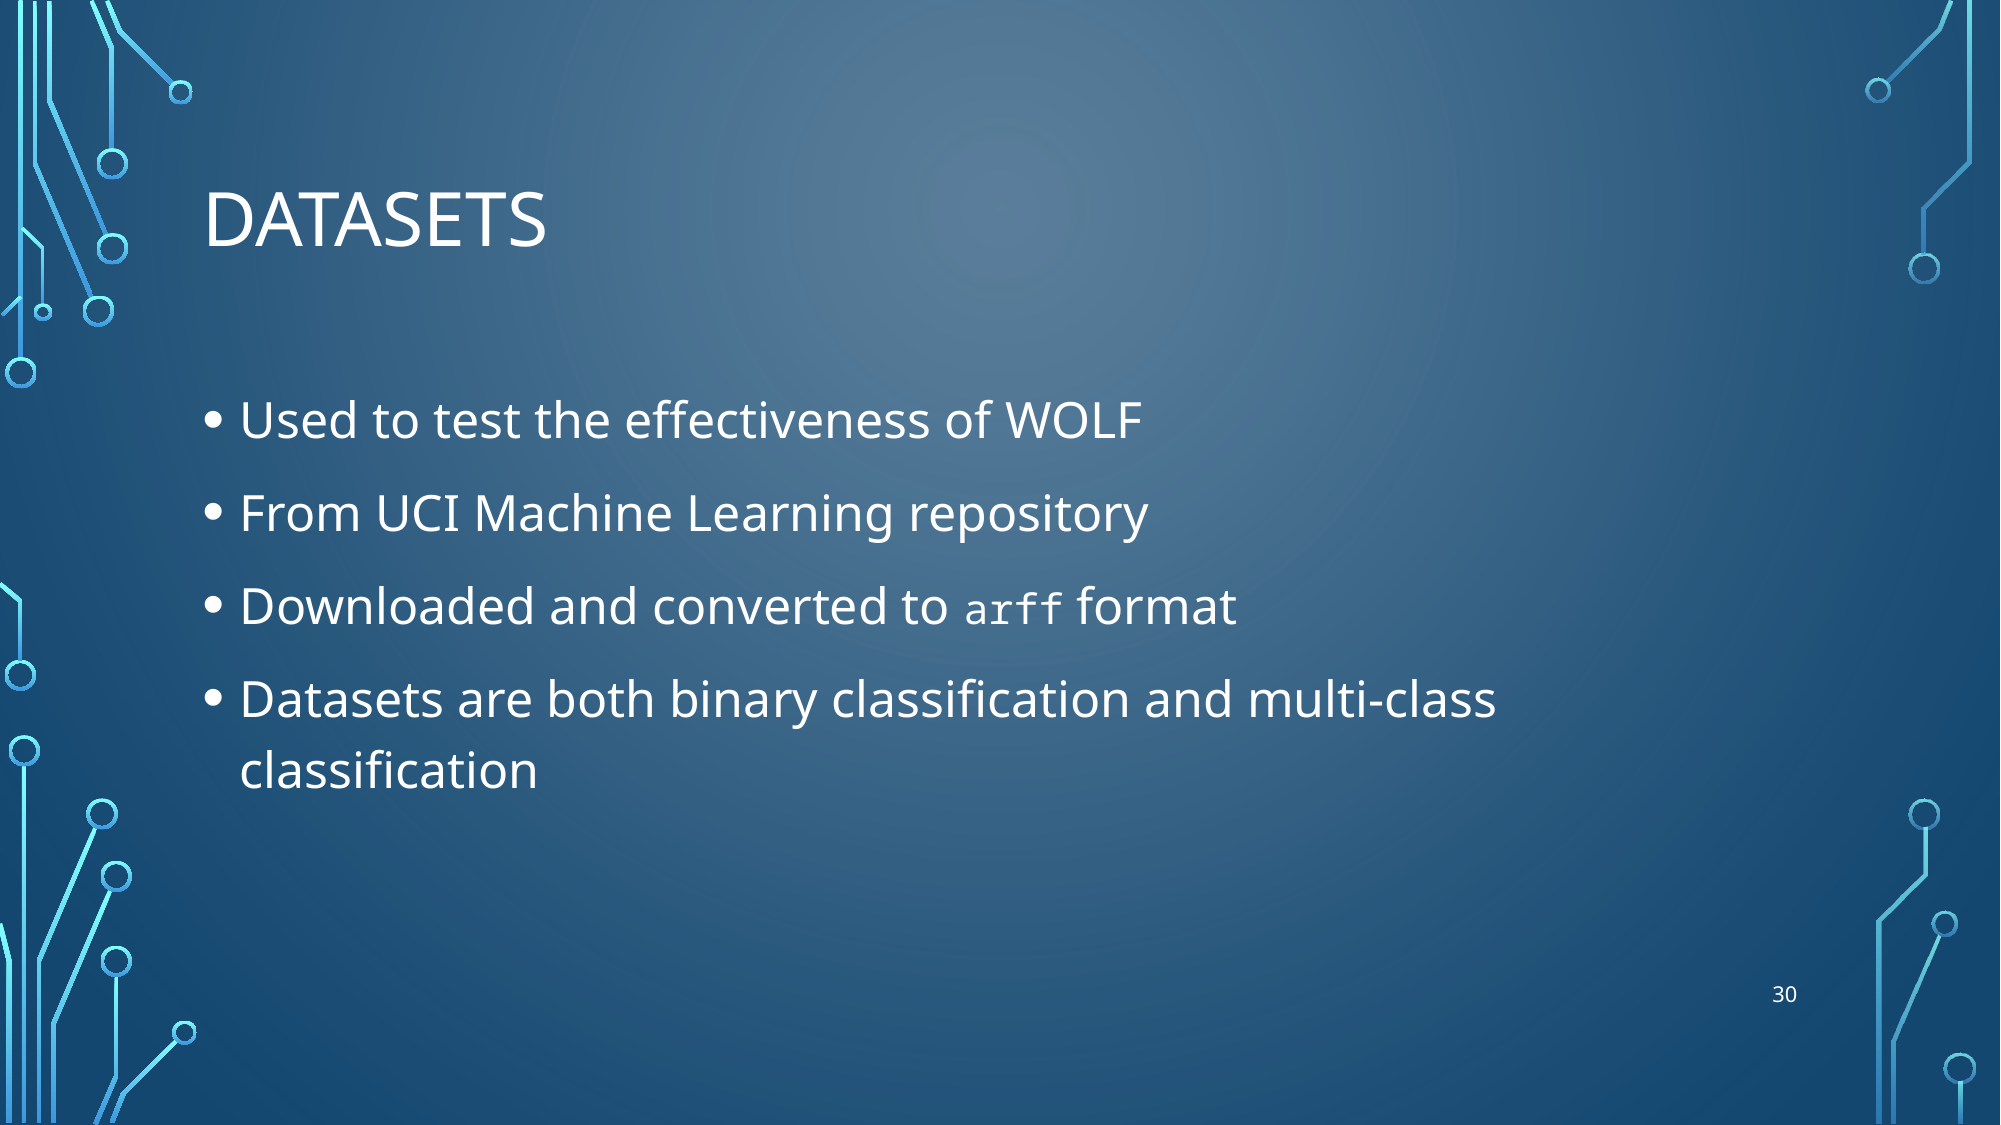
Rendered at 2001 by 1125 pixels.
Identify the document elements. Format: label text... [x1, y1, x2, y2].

slide_number 29 [1685, 965, 1813, 1025]
title datasets [187, 101, 1813, 344]
list Used to test the effectiveness of WOLF From UCI Machine Learning repository Downloaded and converted to arff format Datasets are both binary classification and multi-class classification [187, 369, 1813, 950]
